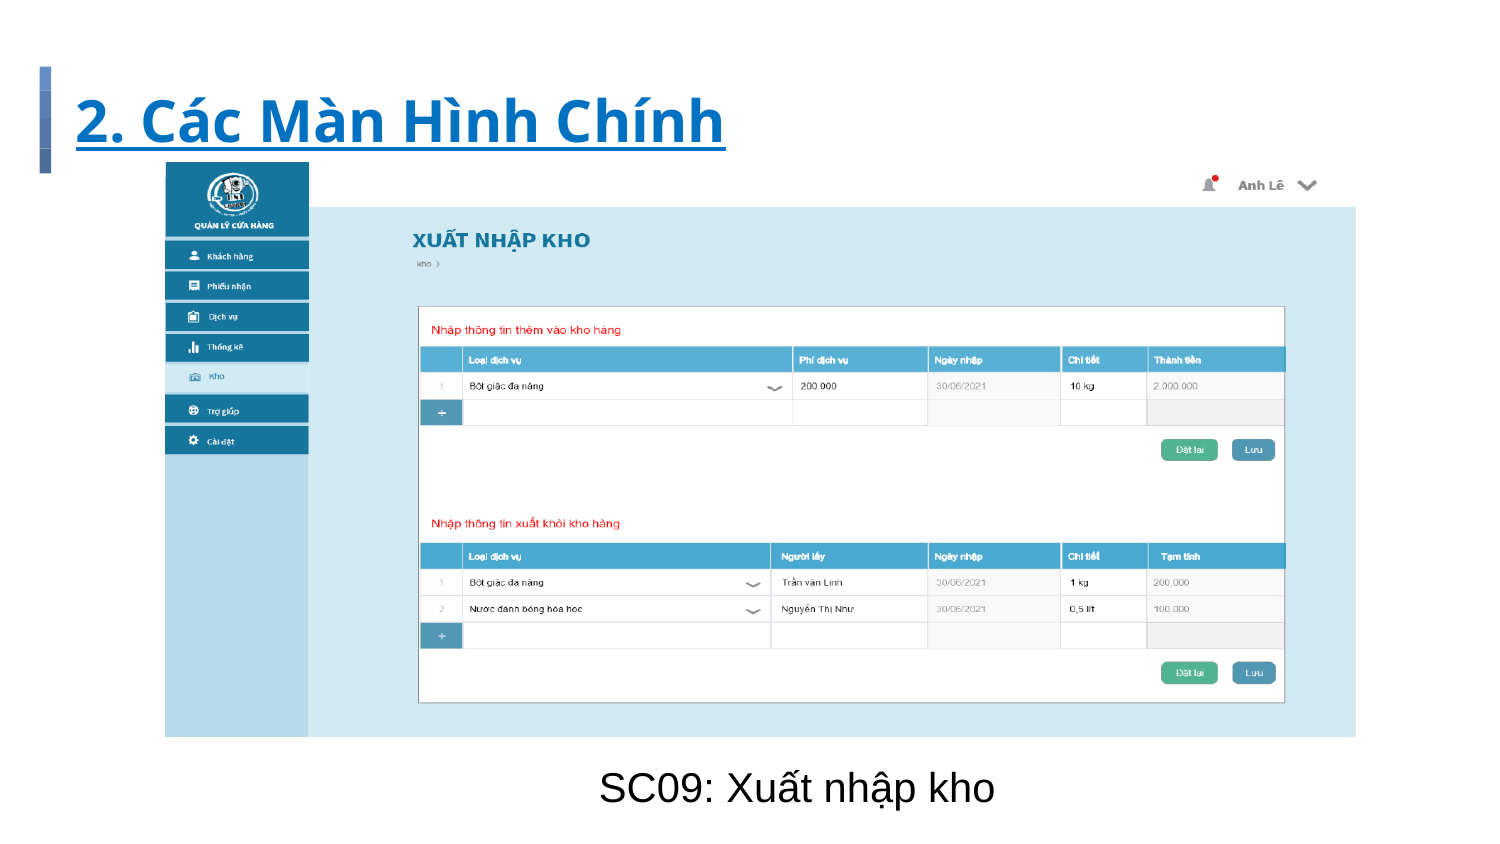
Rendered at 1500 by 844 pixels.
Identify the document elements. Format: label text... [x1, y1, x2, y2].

title 2. Các Màn Hình Chính [60, 69, 1449, 163]
text_box SC09: Xuất nhập kho [584, 753, 1037, 818]
picture [165, 162, 1357, 737]
